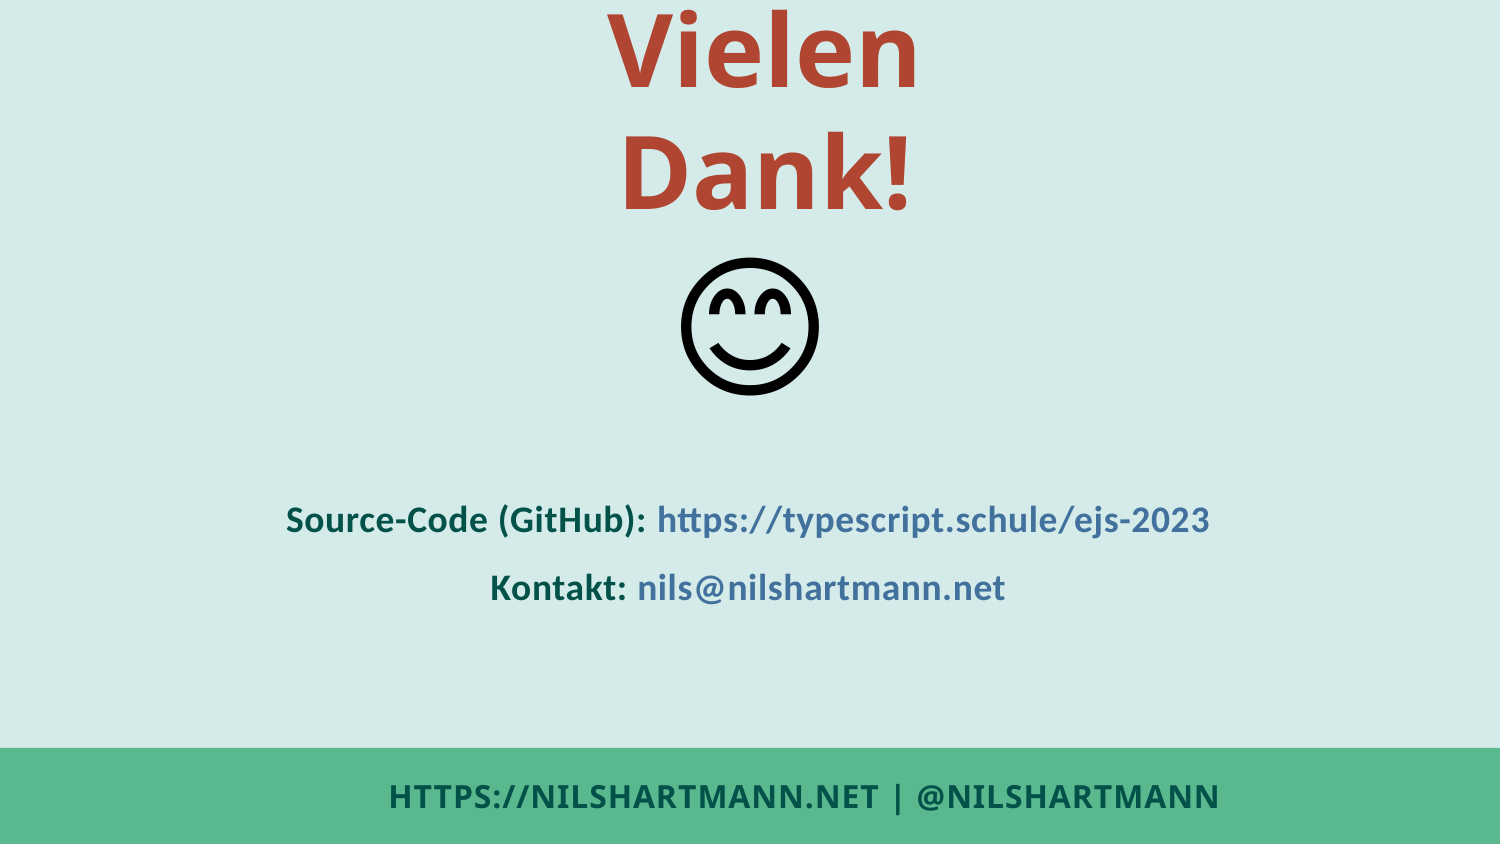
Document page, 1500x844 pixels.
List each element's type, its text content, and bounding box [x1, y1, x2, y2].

text_box 😊 [256, 219, 1246, 424]
text_box Vielen Dank! [458, 55, 1072, 160]
text_box [254, 685, 1246, 766]
title HTTPS://NILSHARTMANN.NET | @nilshartmann [309, 758, 1300, 838]
text_box Source-Code (GitHub): https://typescript.schule/ejs-2023 Kontakt: nils@nilshartmann.net [158, 431, 1339, 649]
